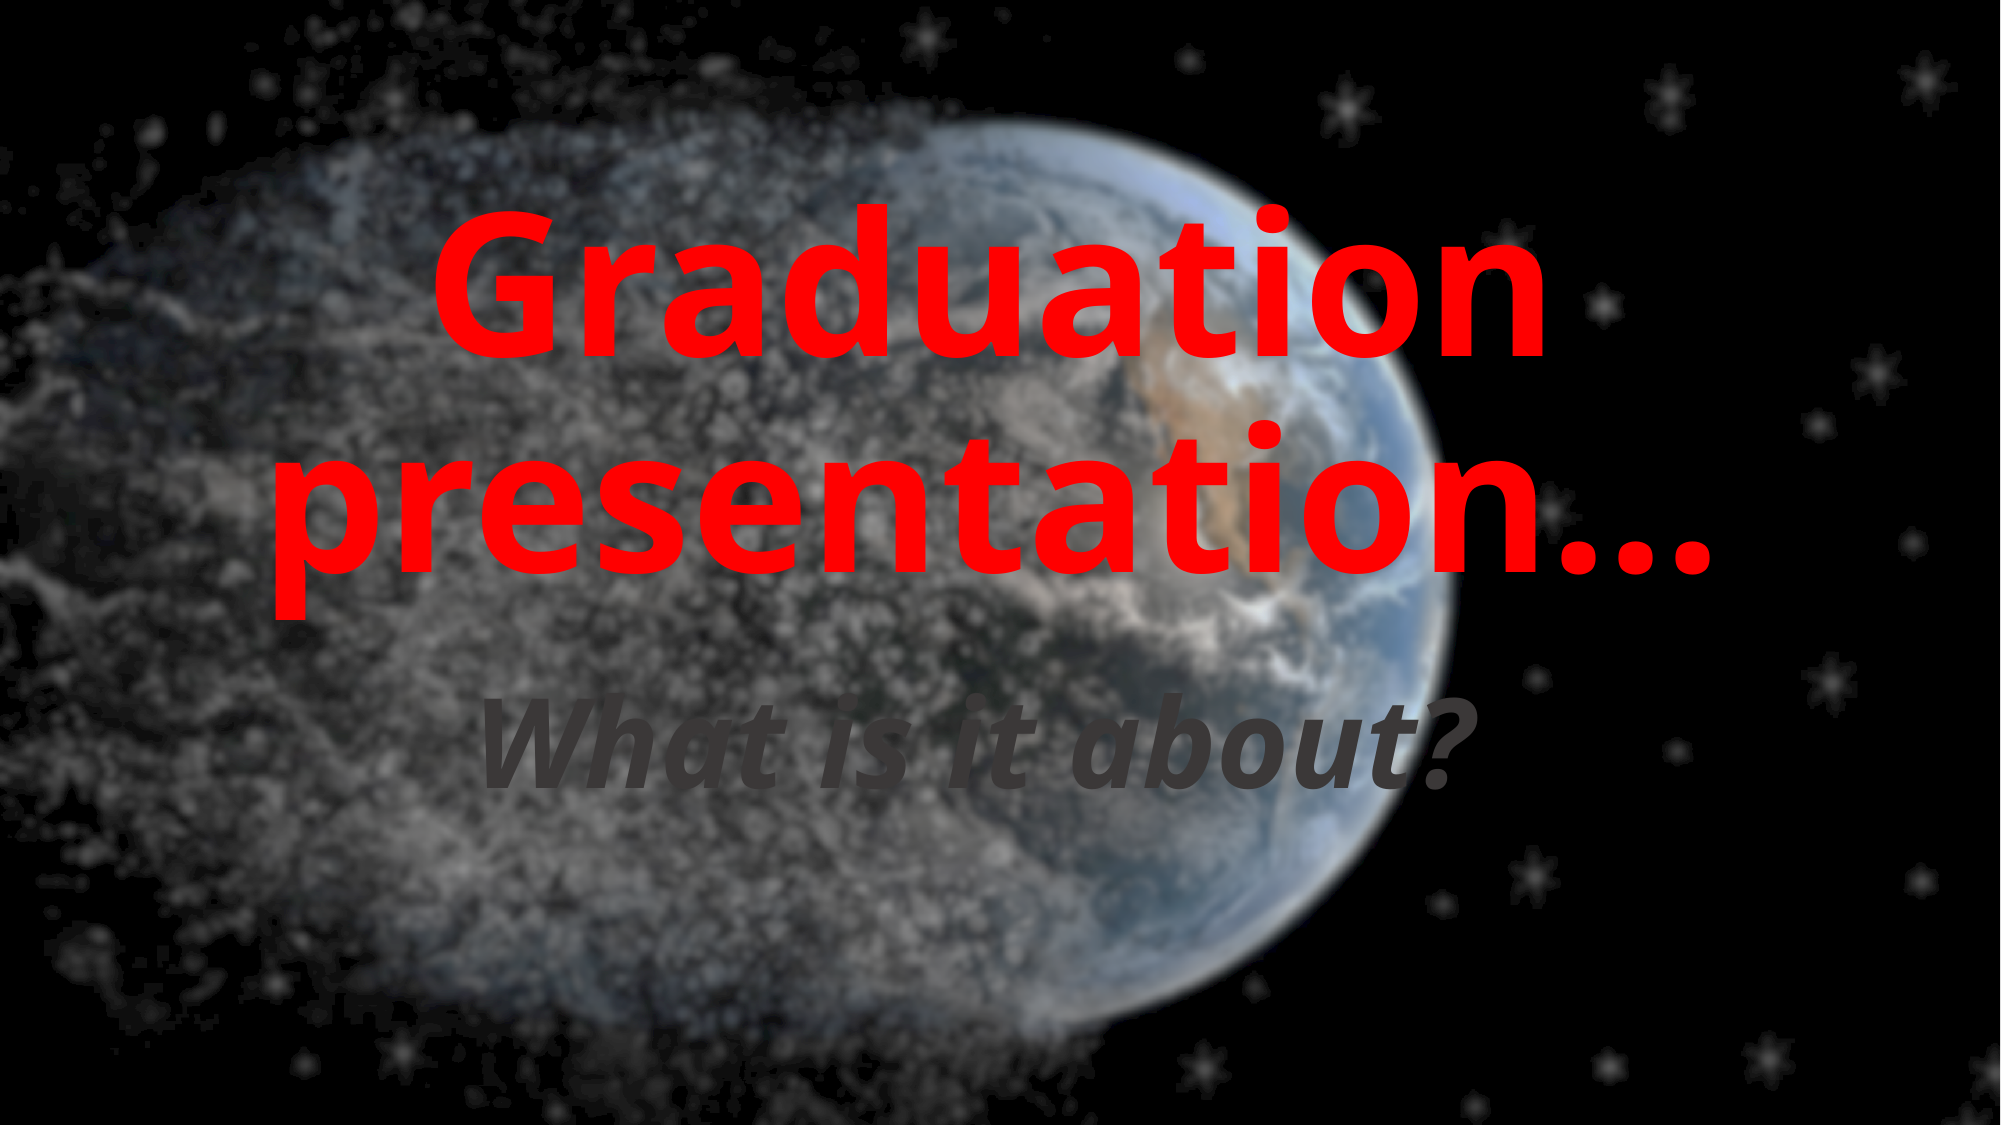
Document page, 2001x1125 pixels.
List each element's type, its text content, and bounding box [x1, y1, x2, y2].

subtitle What is it about? [223, 673, 1724, 946]
picture [0, 0, 2001, 1125]
title Graduation presentation… [142, 41, 1841, 624]
